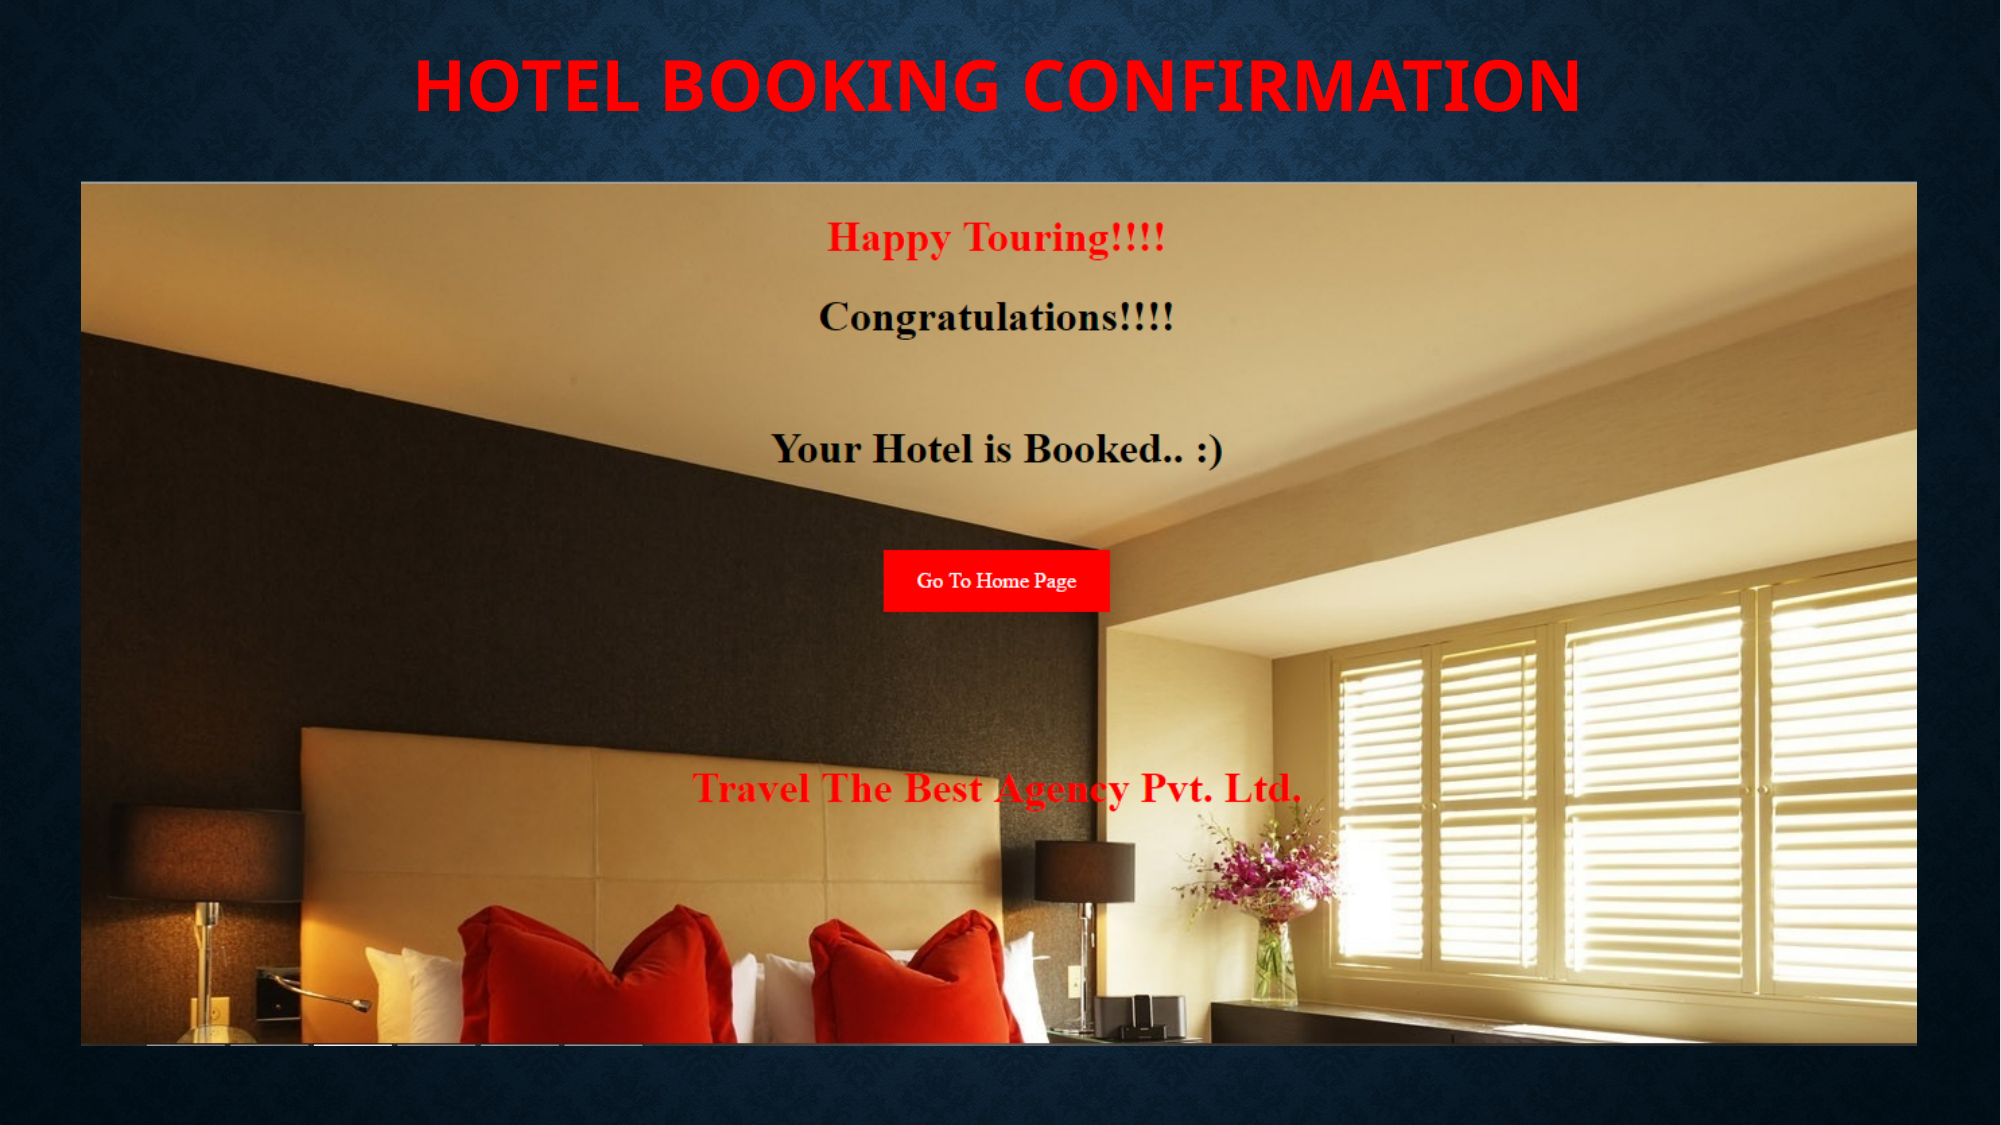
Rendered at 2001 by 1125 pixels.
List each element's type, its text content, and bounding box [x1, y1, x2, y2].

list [81, 180, 1917, 1046]
title Hotel booking confirmation [149, 15, 1849, 162]
